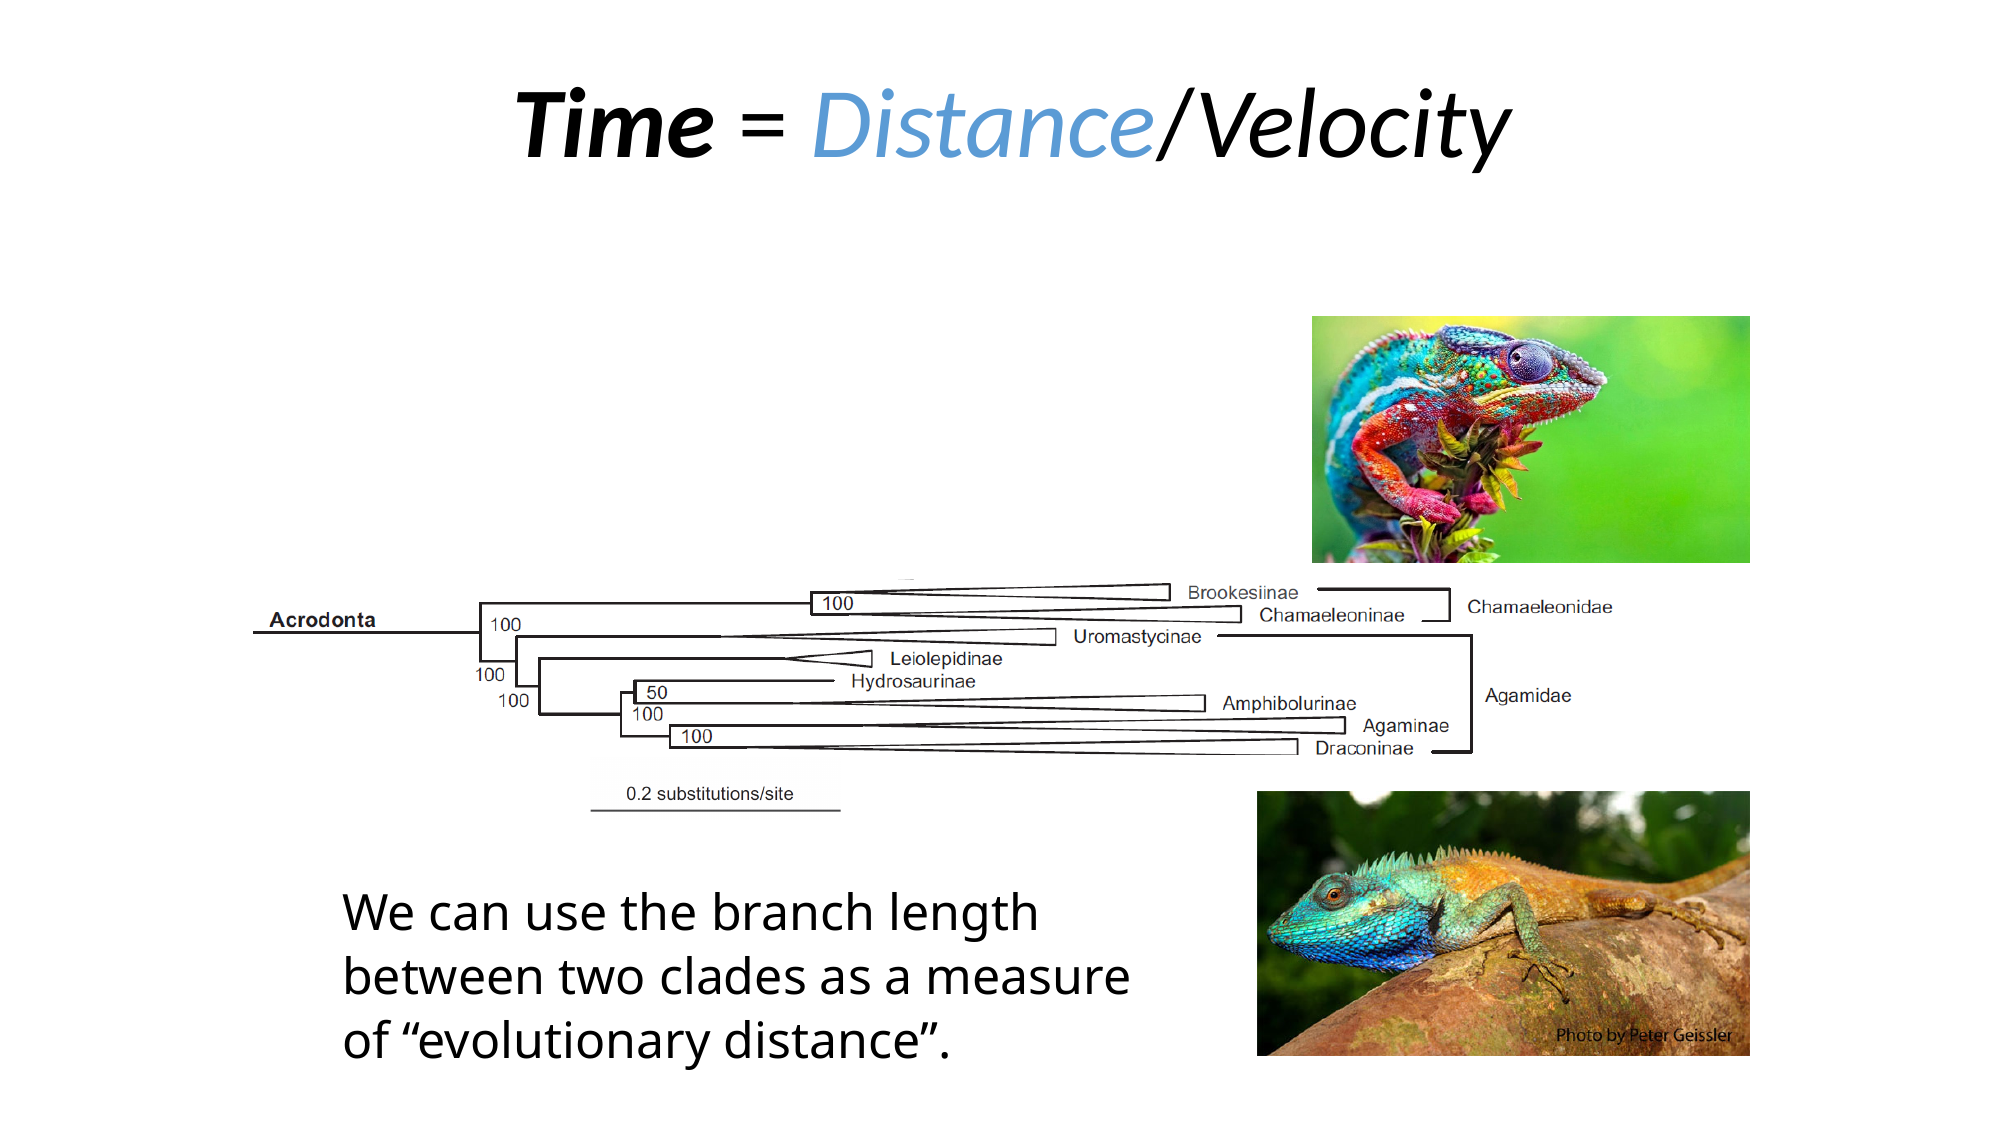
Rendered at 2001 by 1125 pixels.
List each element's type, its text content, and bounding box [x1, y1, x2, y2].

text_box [253, 579, 1625, 820]
picture [1257, 791, 1750, 1056]
picture [1312, 316, 1750, 563]
text_box Time = Distance/Velocity [495, 50, 1530, 185]
text_box We can use the branch length between two clades as a measure of “evolutionary distance”. [252, 868, 1175, 1077]
